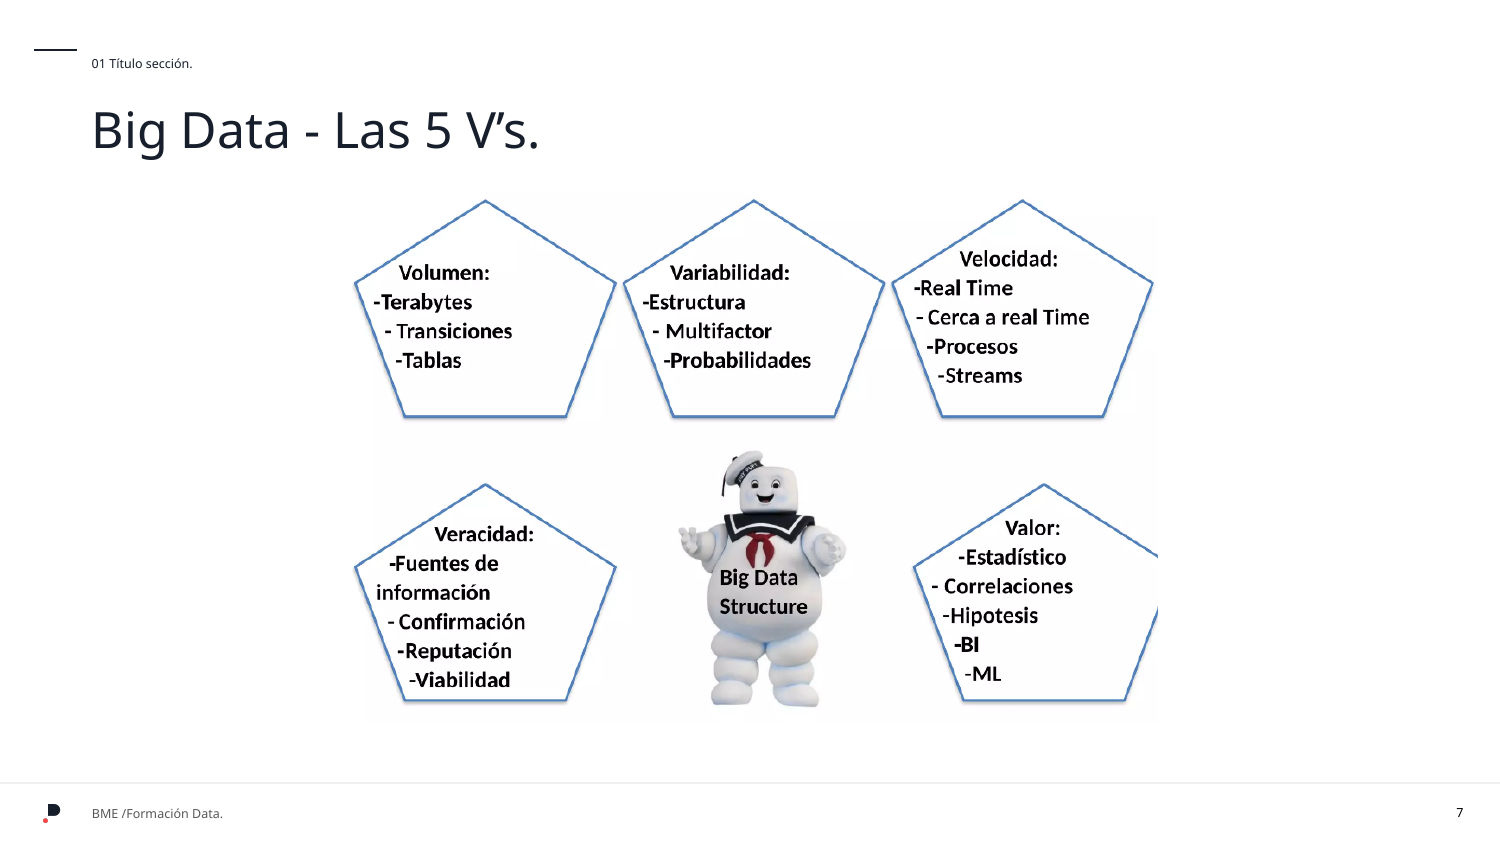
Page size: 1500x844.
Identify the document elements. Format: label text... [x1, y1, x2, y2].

picture [295, 191, 1158, 726]
text_box Big Data - Las 5 V’s. [91, 98, 750, 192]
text_box 01 Título sección. [91, 40, 210, 66]
picture [43, 804, 61, 823]
